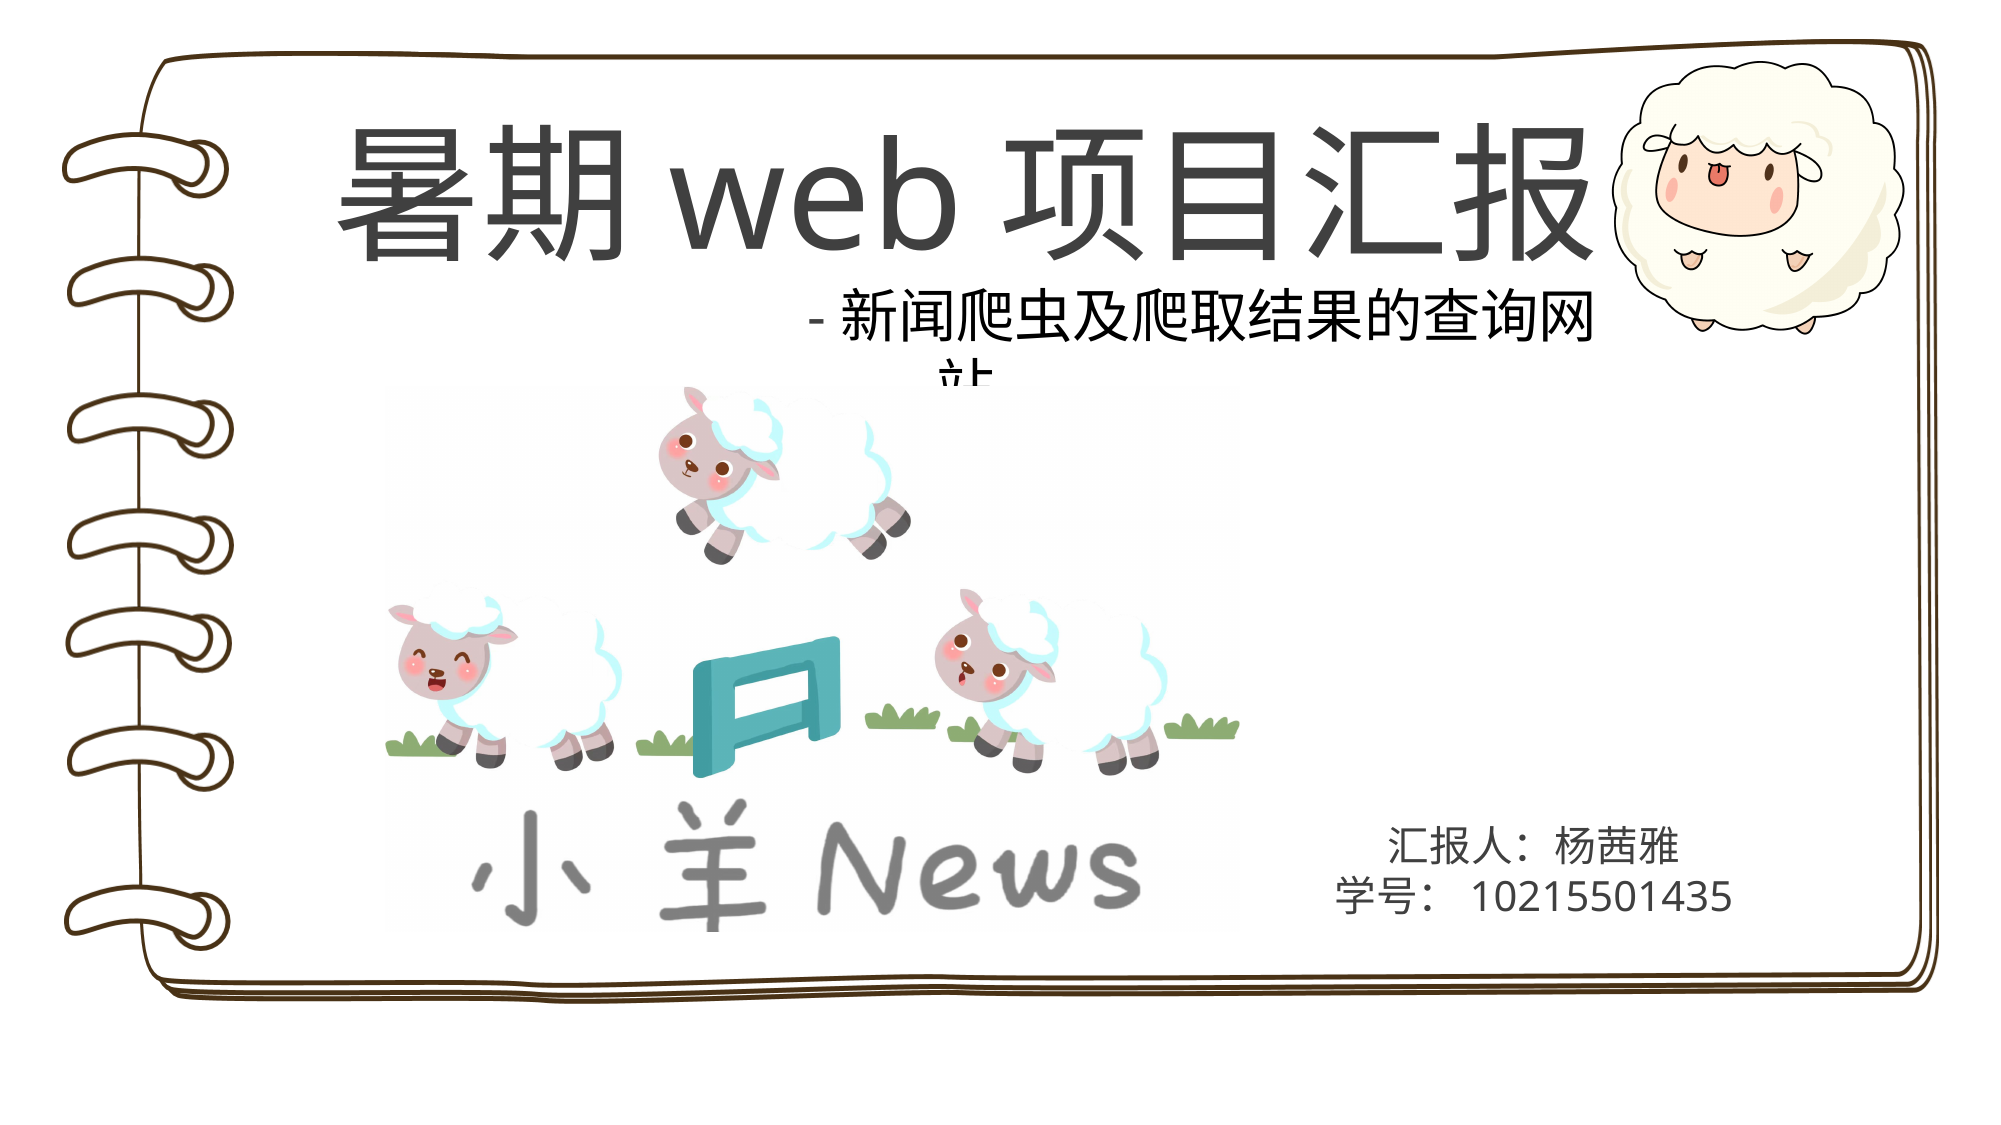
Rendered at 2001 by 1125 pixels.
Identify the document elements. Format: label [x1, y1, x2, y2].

text_box [61, 38, 1939, 1004]
picture [385, 386, 1241, 932]
picture [1594, 38, 1916, 361]
